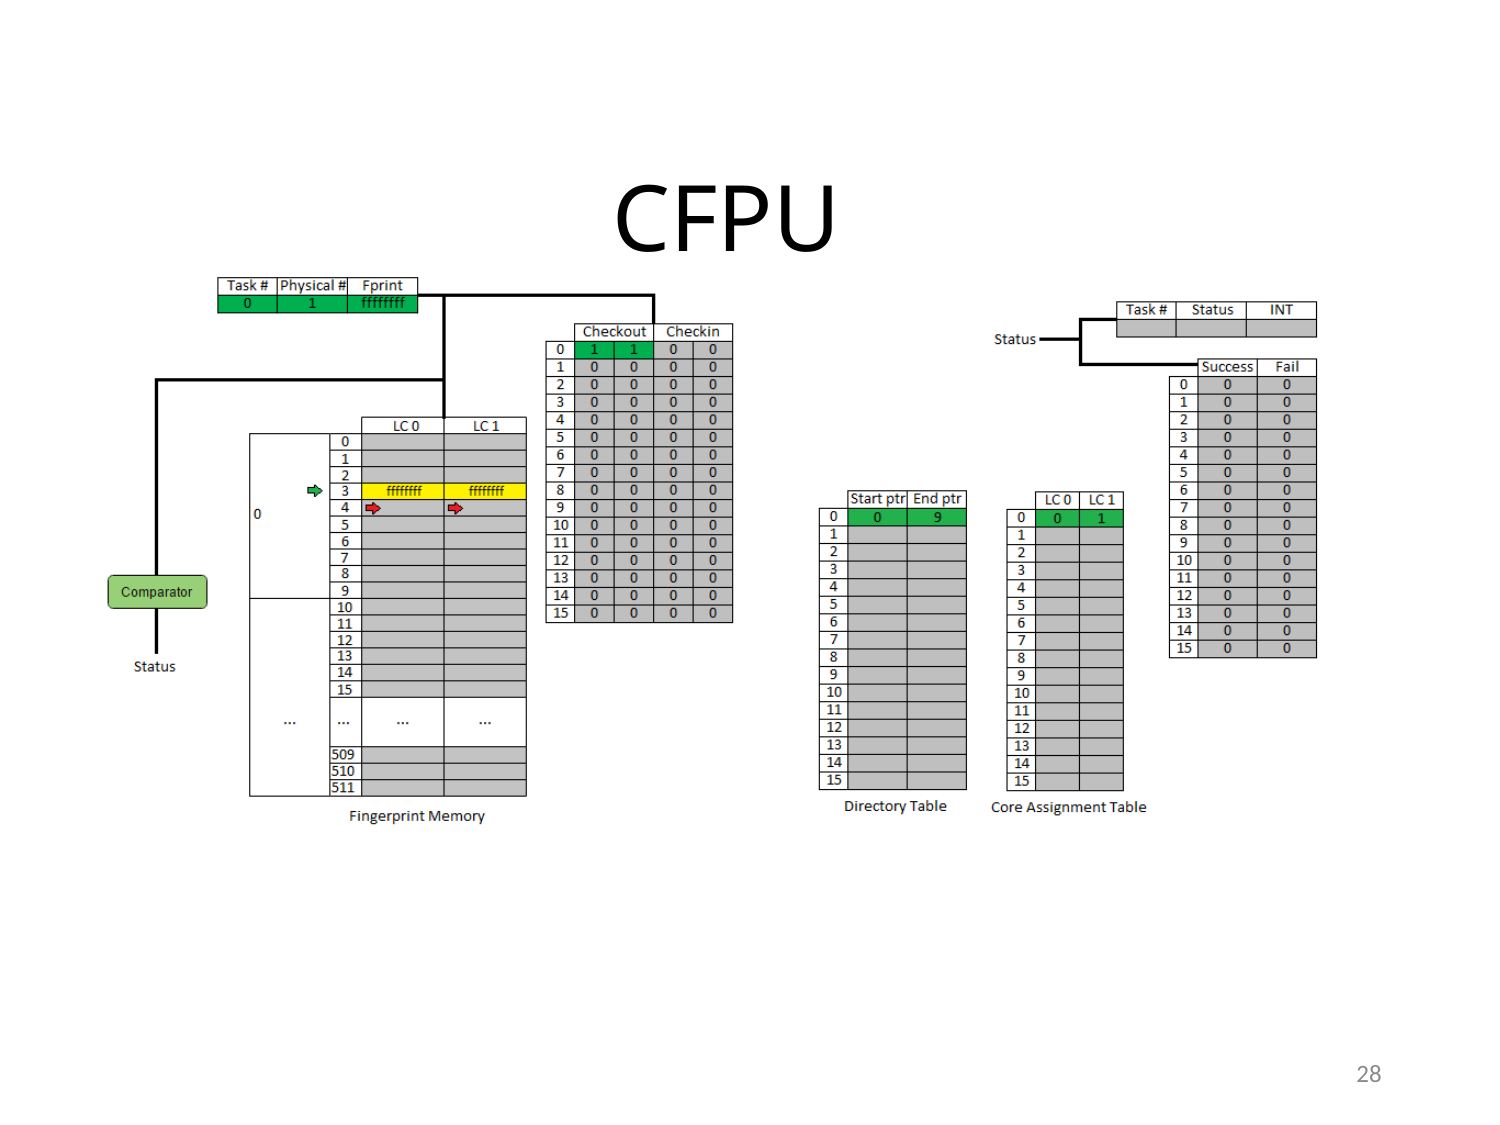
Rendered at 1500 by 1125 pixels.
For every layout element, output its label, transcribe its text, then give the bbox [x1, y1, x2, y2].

slide_number 28 [1059, 1042, 1397, 1103]
picture [89, 253, 1327, 833]
title CFPU [79, 140, 1374, 304]
